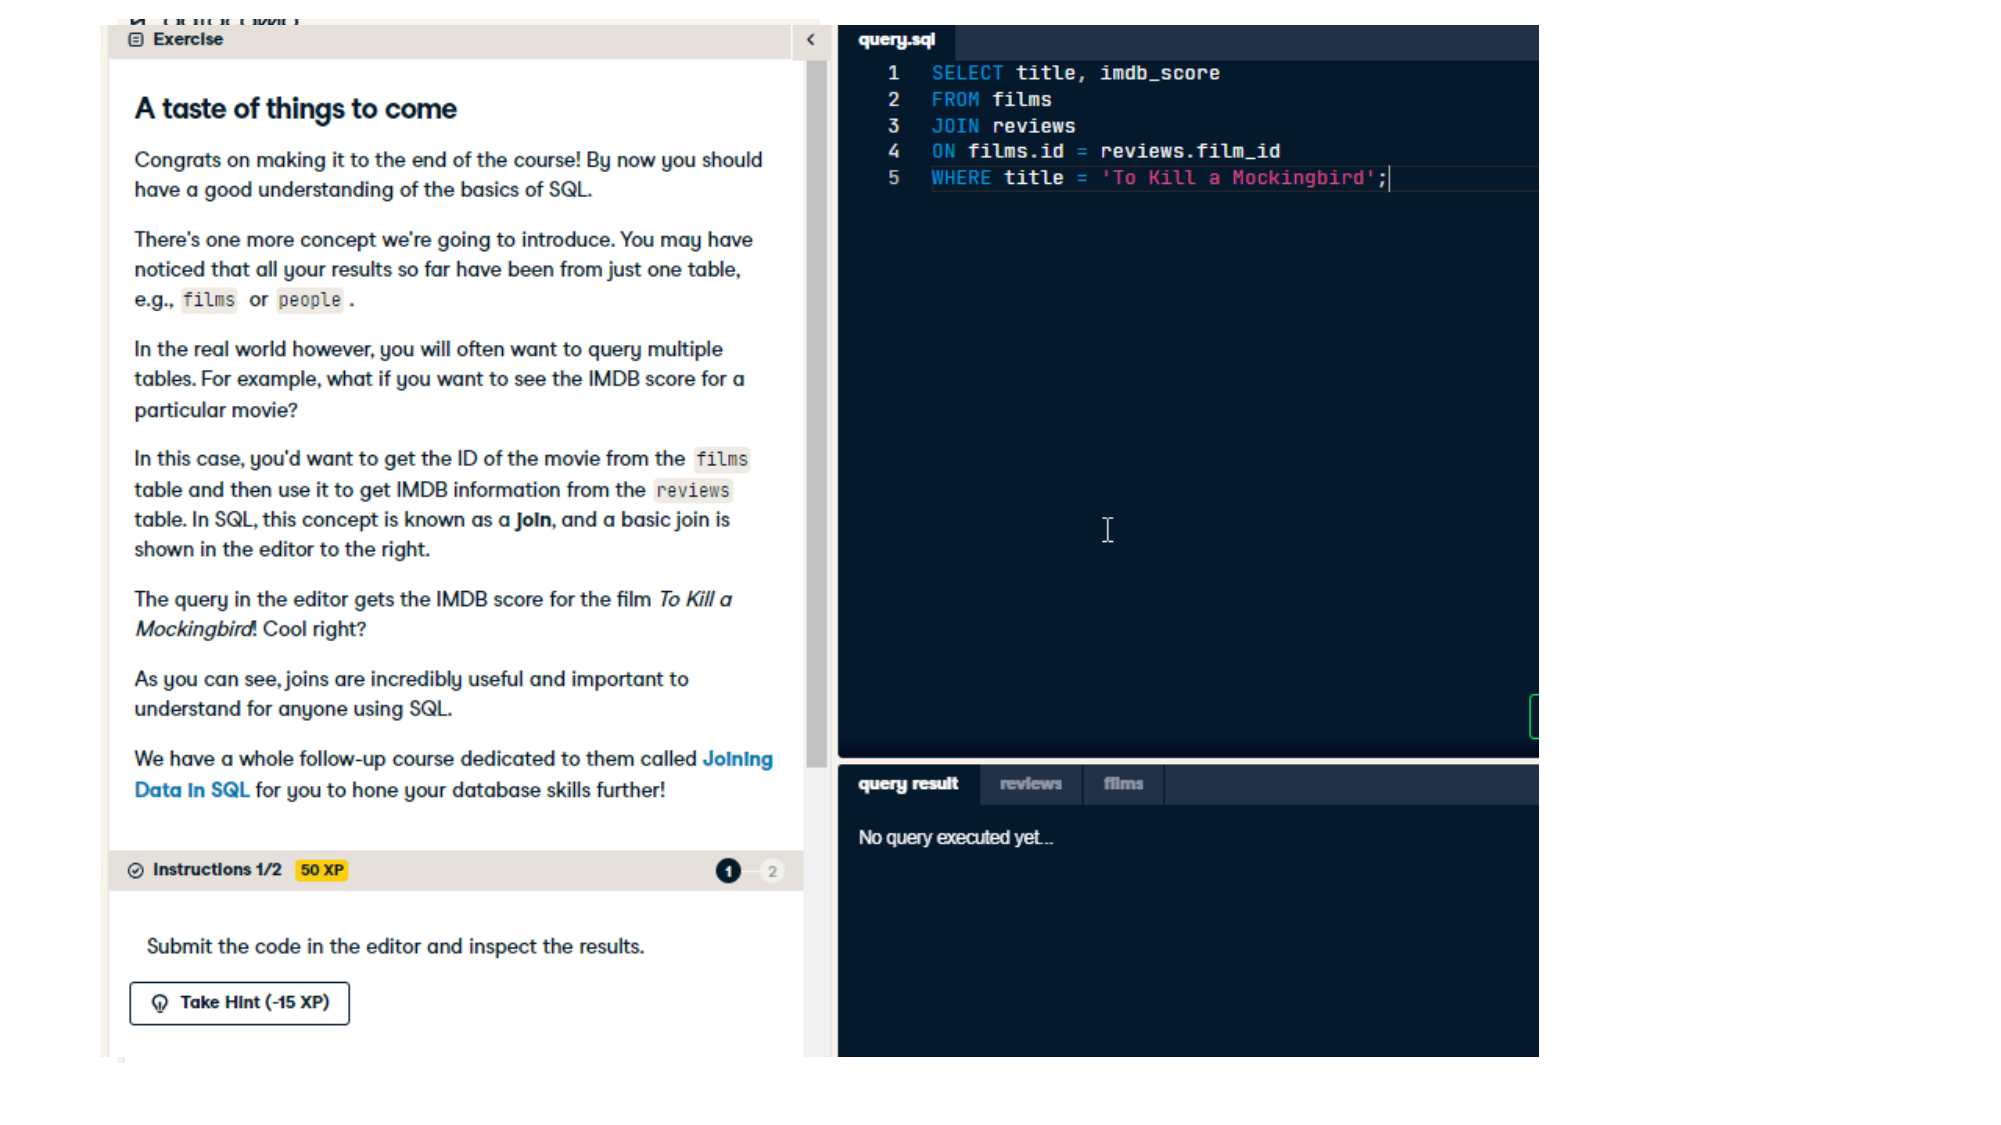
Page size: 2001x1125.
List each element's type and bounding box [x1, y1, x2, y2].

picture [100, 19, 1539, 1063]
